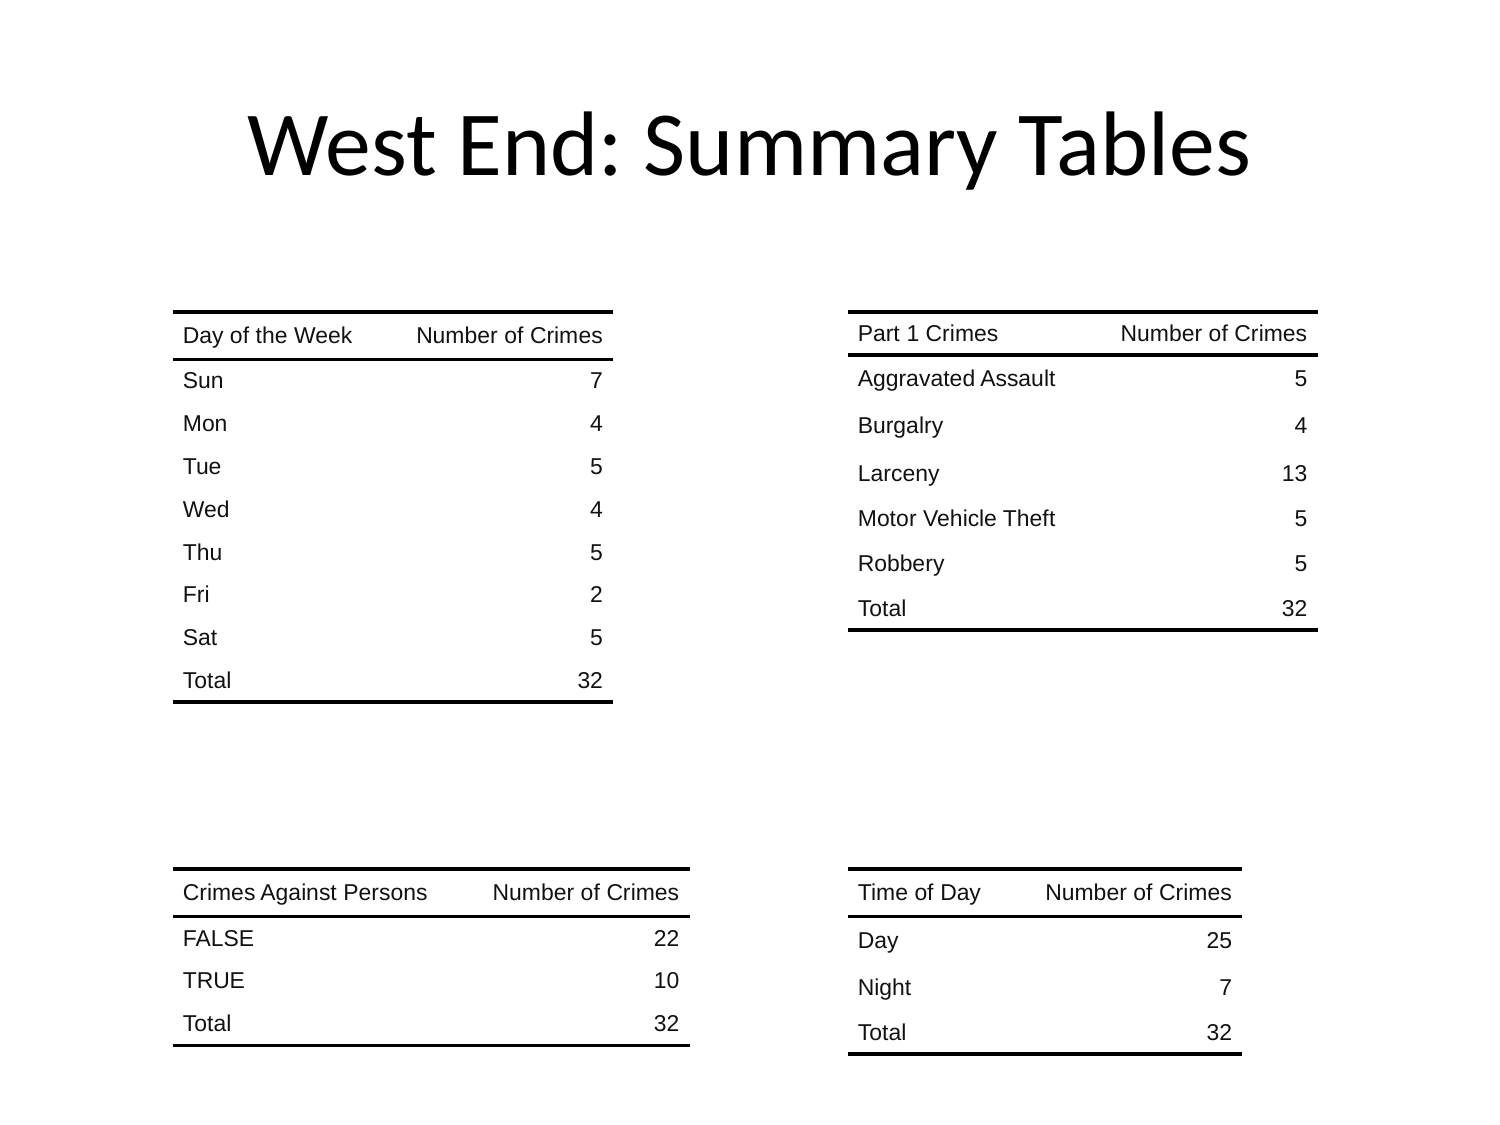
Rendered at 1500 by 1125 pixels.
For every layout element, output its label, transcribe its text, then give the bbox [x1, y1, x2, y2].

table_cell Tue [173, 445, 385, 488]
table_cell Total [848, 587, 1089, 628]
table_cell Mon [173, 402, 385, 445]
table_cell Total [173, 659, 385, 700]
title West End: Summary Tables [75, 45, 1425, 233]
table_cell 4 [385, 402, 613, 445]
table_cell 5 [1089, 357, 1318, 402]
table_cell Total [848, 1011, 1014, 1052]
table_cell 25 [1014, 918, 1242, 964]
table_cell Wed [173, 488, 385, 531]
table_cell 5 [1089, 540, 1318, 587]
table_cell 32 [1089, 587, 1318, 628]
table_cell 22 [461, 918, 690, 960]
table_cell Larceny [848, 449, 1089, 497]
table_cell TRUE [173, 960, 461, 1002]
table_cell 7 [385, 361, 613, 402]
table_header Part 1 Crimes [848, 314, 1089, 353]
table_cell Aggravated Assault [848, 357, 1089, 402]
table_cell Night [848, 964, 1014, 1011]
table_cell 13 [1089, 449, 1318, 497]
table_cell Robbery [848, 540, 1089, 587]
table_cell 32 [385, 659, 613, 700]
table_header Number of Crimes [461, 871, 690, 915]
table_cell Day [848, 918, 1014, 964]
table_cell FALSE [173, 918, 461, 960]
table_cell Burgalry [848, 402, 1089, 449]
table_cell 4 [385, 488, 613, 531]
table_cell Sun [173, 361, 385, 402]
table_header Crimes Against Persons [173, 871, 461, 915]
table_header Number of Crimes [1014, 871, 1242, 915]
table_cell 5 [385, 616, 613, 659]
table_header Number of Crimes [385, 314, 613, 358]
table_cell Sat [173, 616, 385, 659]
table_cell 7 [1014, 964, 1242, 1011]
table_cell 5 [385, 531, 613, 573]
table_cell 32 [1014, 1011, 1242, 1052]
table_header Time of Day [848, 871, 1014, 915]
table_cell 5 [1089, 497, 1318, 540]
table_cell Total [173, 1002, 461, 1044]
table_cell 2 [385, 573, 613, 616]
table_cell 32 [461, 1002, 690, 1044]
table_cell Motor Vehicle Theft [848, 497, 1089, 540]
table_cell 5 [385, 445, 613, 488]
table_header Day of the Week [173, 314, 385, 358]
table_header Number of Crimes [1089, 314, 1318, 353]
table_cell 4 [1089, 402, 1318, 449]
table_cell 10 [461, 960, 690, 1002]
table_cell Thu [173, 531, 385, 573]
table_cell Fri [173, 573, 385, 616]
